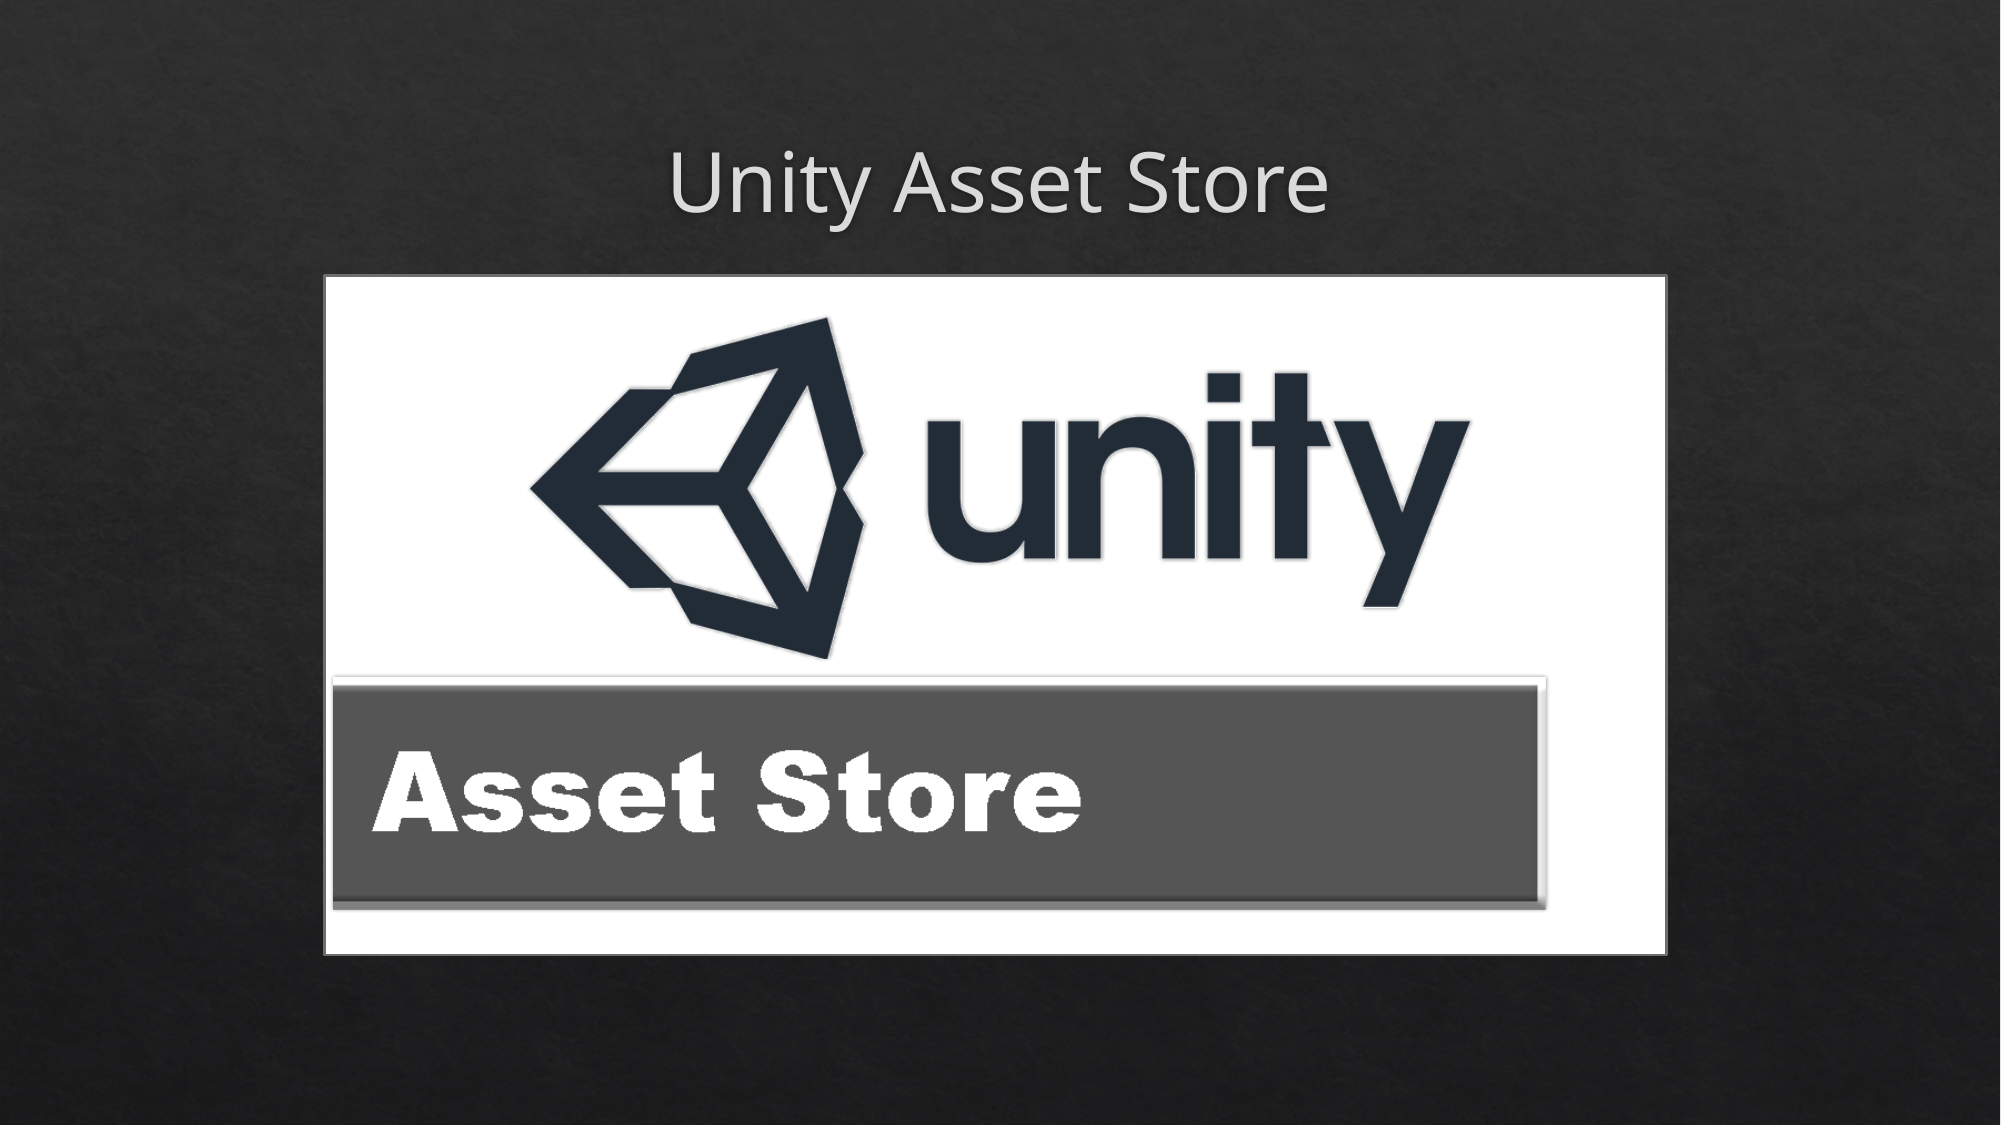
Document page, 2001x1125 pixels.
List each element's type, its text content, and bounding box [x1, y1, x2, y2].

title Unity Asset Store [149, 99, 1849, 260]
text_box [323, 274, 1668, 956]
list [333, 283, 1666, 951]
